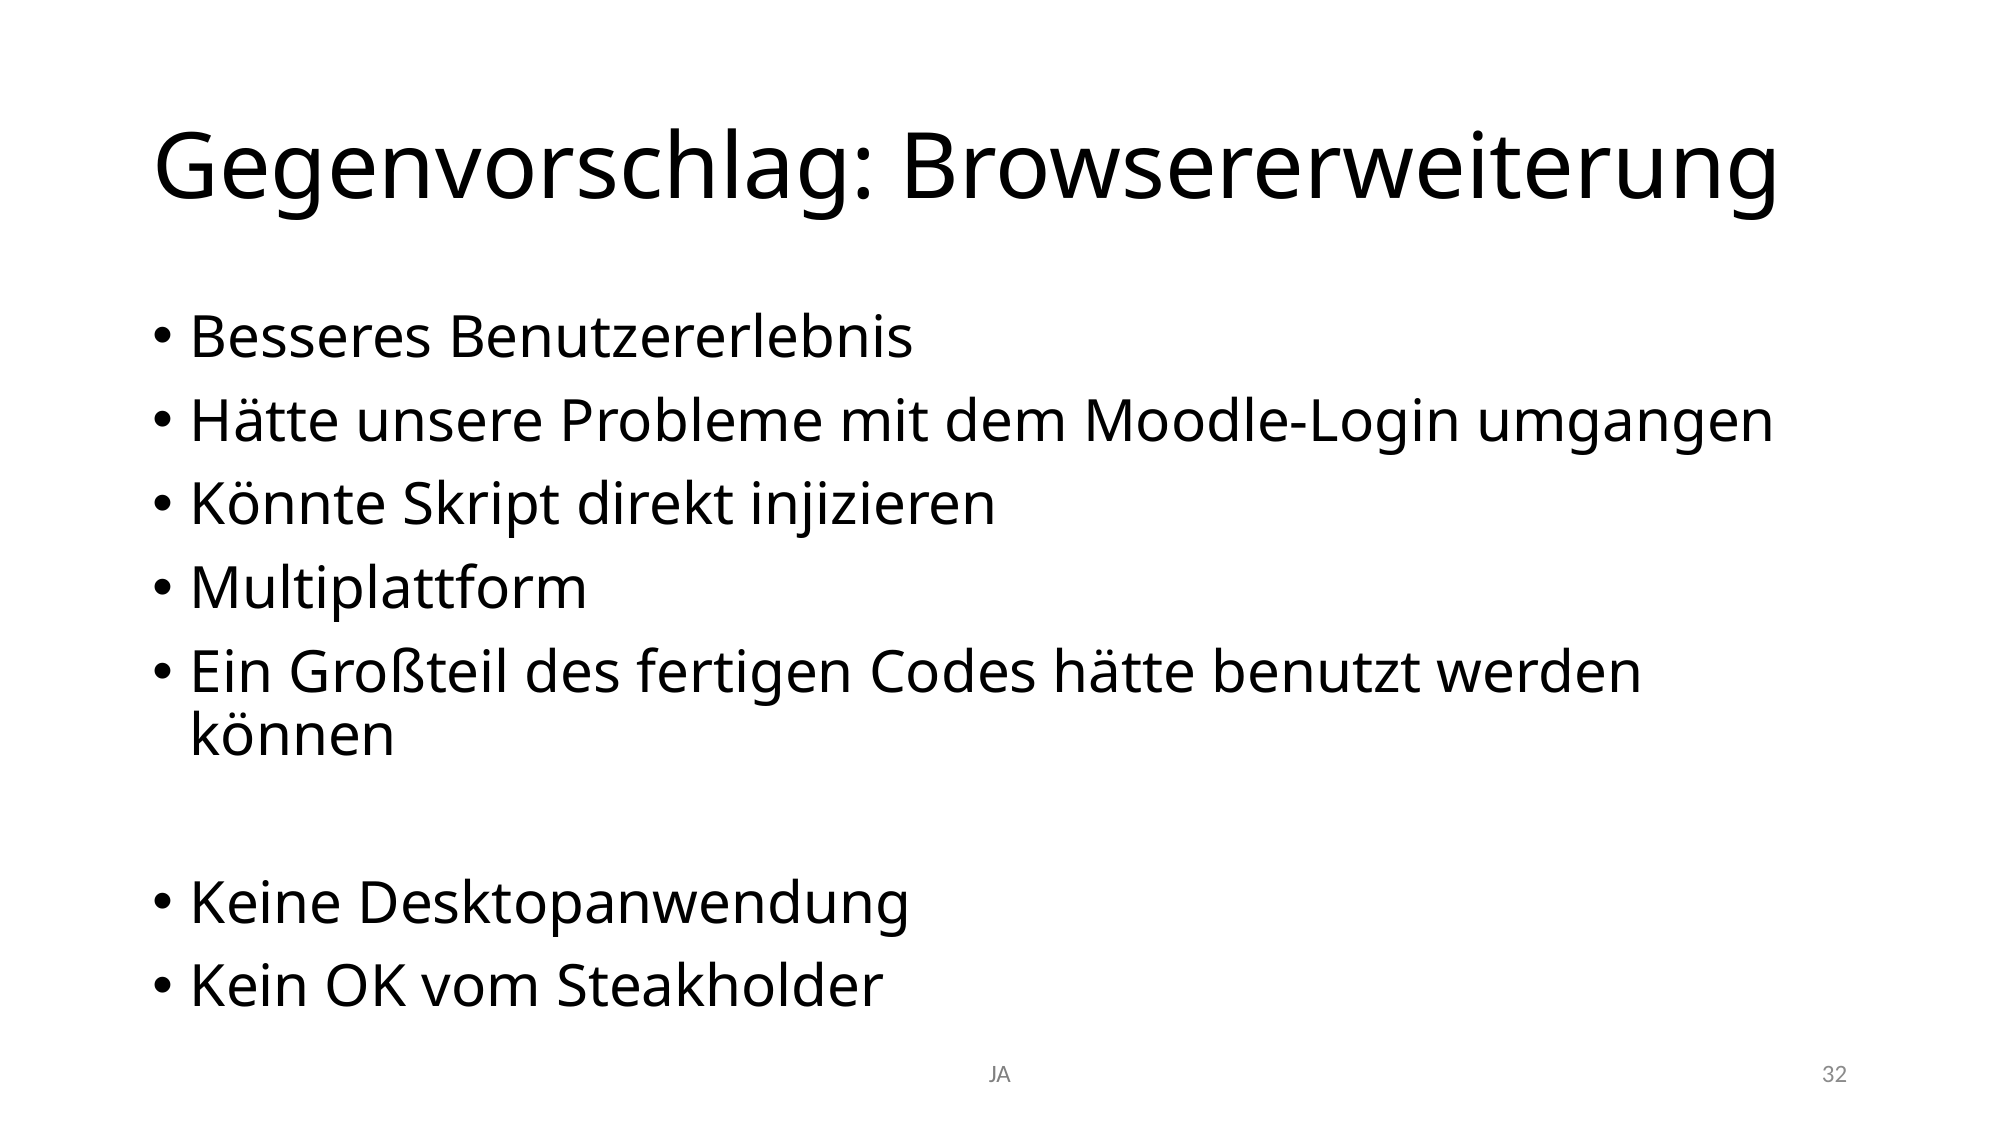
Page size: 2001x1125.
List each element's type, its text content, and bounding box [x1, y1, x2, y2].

slide_number 32 [1412, 1042, 1863, 1103]
list Besseres Benutzererlebnis Hätte unsere Probleme mit dem Moodle-Login umgangen Könnte Skript direkt injizieren Multiplattform Ein Großteil des fertigen Codes hätte benutzt werden können Keine Desktopanwendung Kein OK vom Steakholder [137, 299, 1863, 1014]
title Gegenvorschlag: Browsererweiterung [137, 59, 1863, 278]
text_box JA [703, 1049, 1297, 1095]
